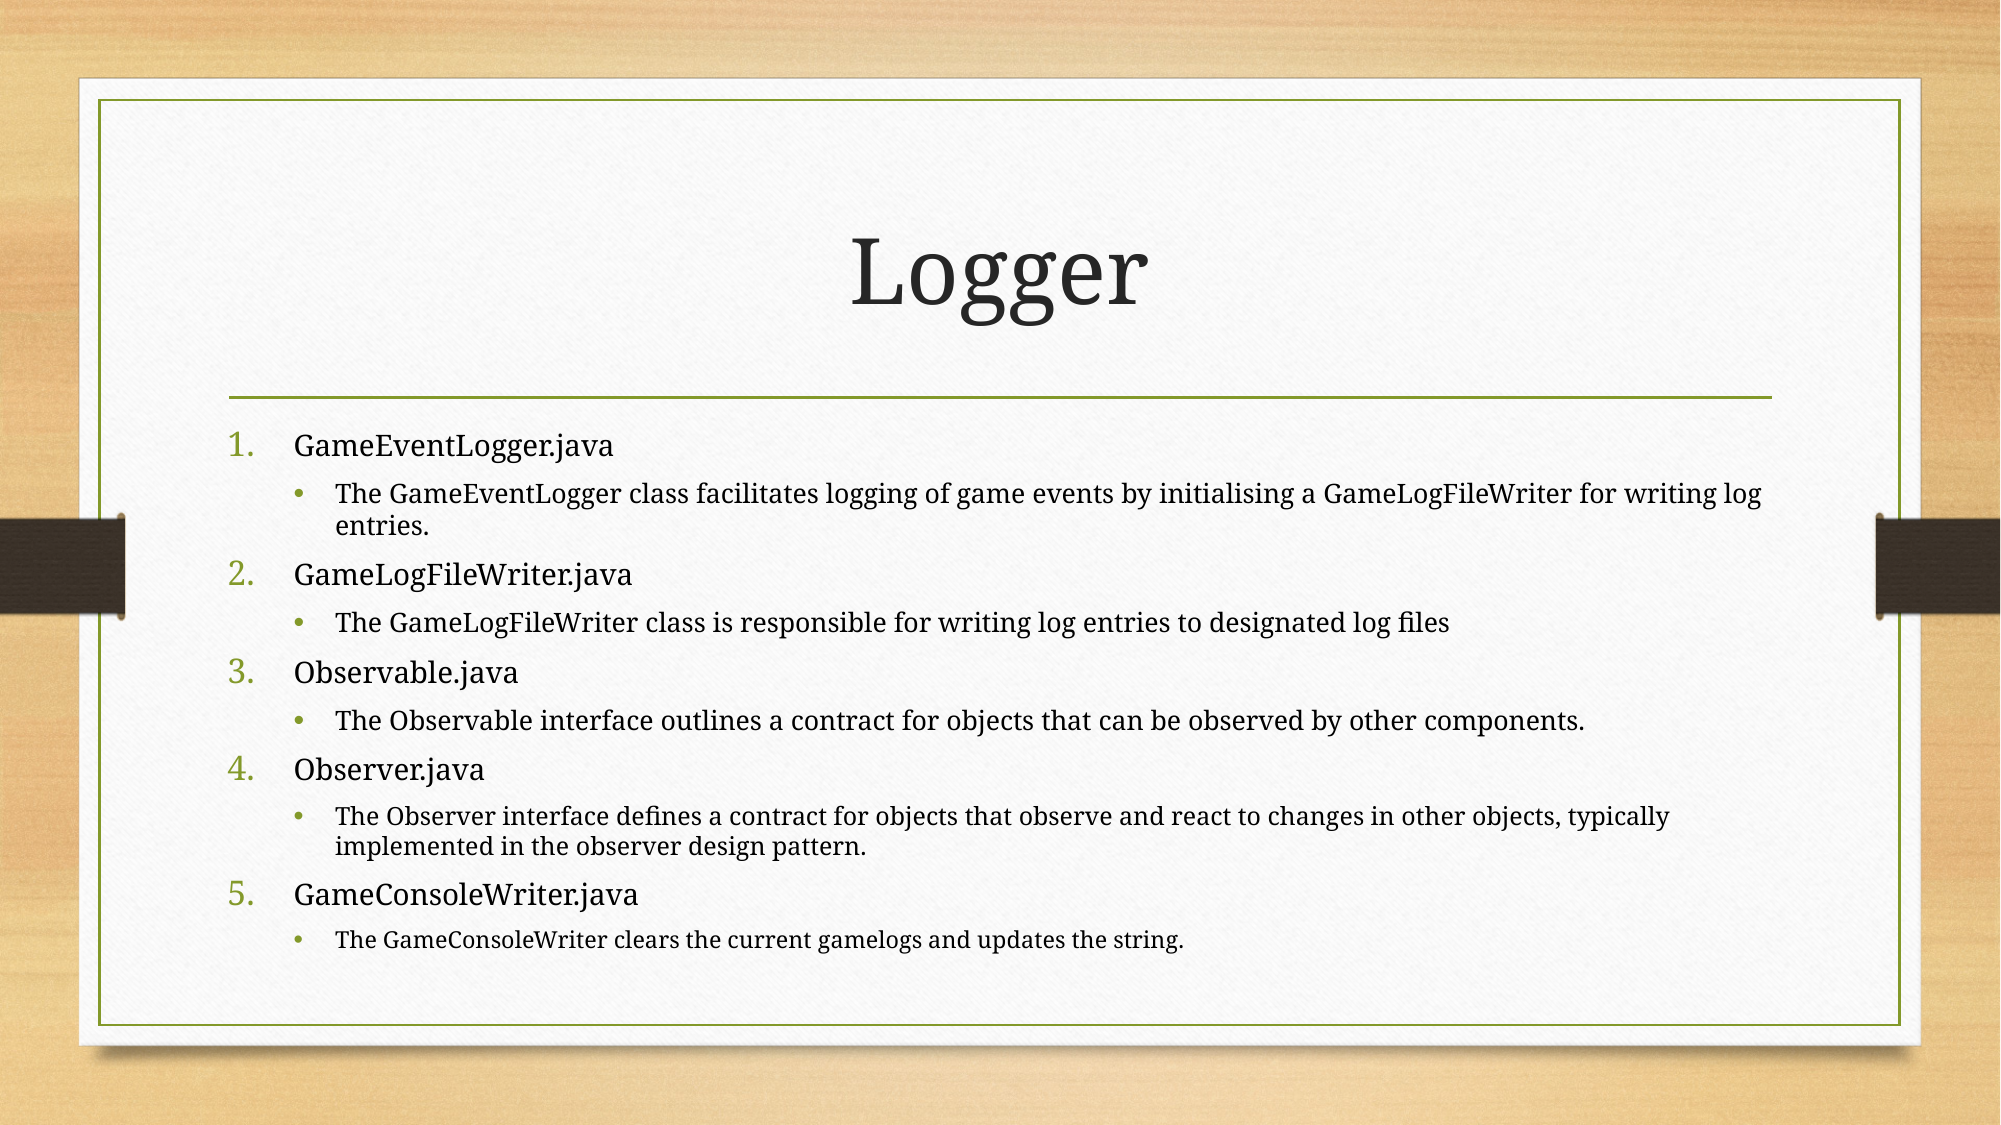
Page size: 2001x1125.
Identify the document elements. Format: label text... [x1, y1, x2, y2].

title Logger [212, 161, 1788, 375]
list GameEventLogger.java The GameEventLogger class facilitates logging of game events by initialising a GameLogFileWriter for writing log entries. GameLogFileWriter.java The GameLogFileWriter class is responsible for writing log entries to designated log files Observable.java The Observable interface outlines a contract for objects that can be observed by other components. Observer.java The Observer interface defines a contract for objects that observe and react to changes in other objects, typically implemented in the observer design pattern. GameConsoleWriter.java The GameConsoleWriter clears the current gamelogs and updates the string. [212, 419, 1788, 964]
picture [0, 0, 2001, 1125]
